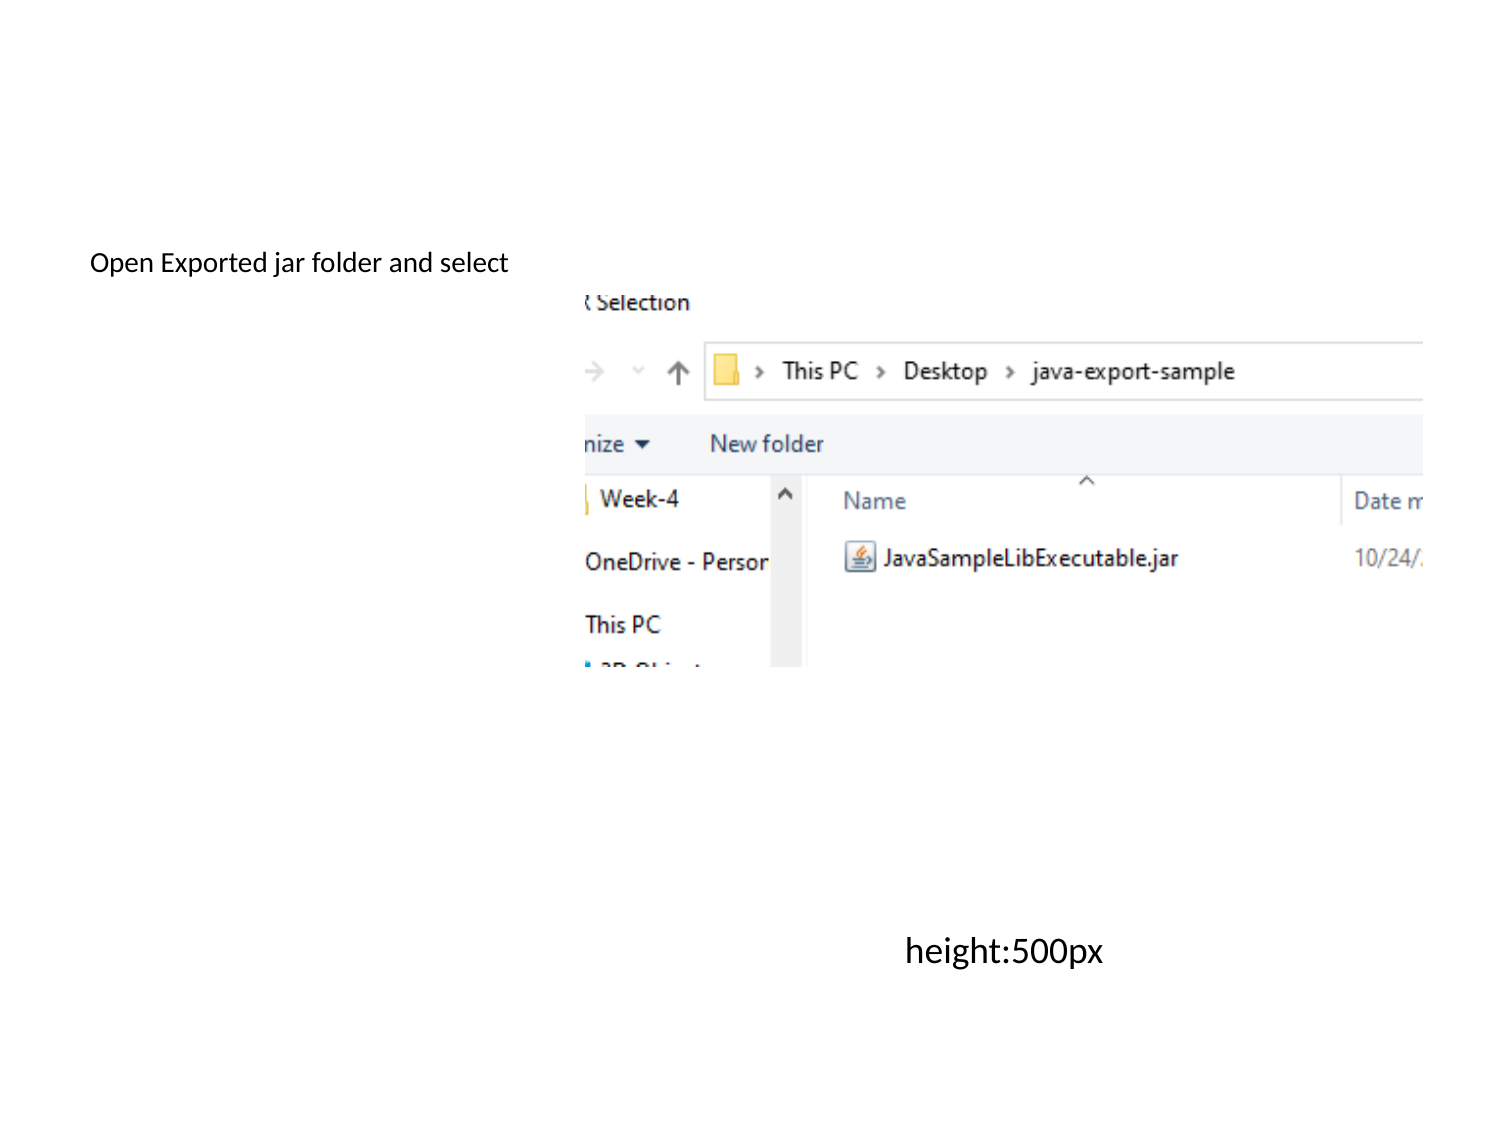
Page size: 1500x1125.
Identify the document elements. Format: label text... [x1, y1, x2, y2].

text_box height:500px [585, 918, 1423, 1003]
list Open Exported jar folder and select [75, 235, 569, 1005]
picture [585, 295, 1424, 667]
